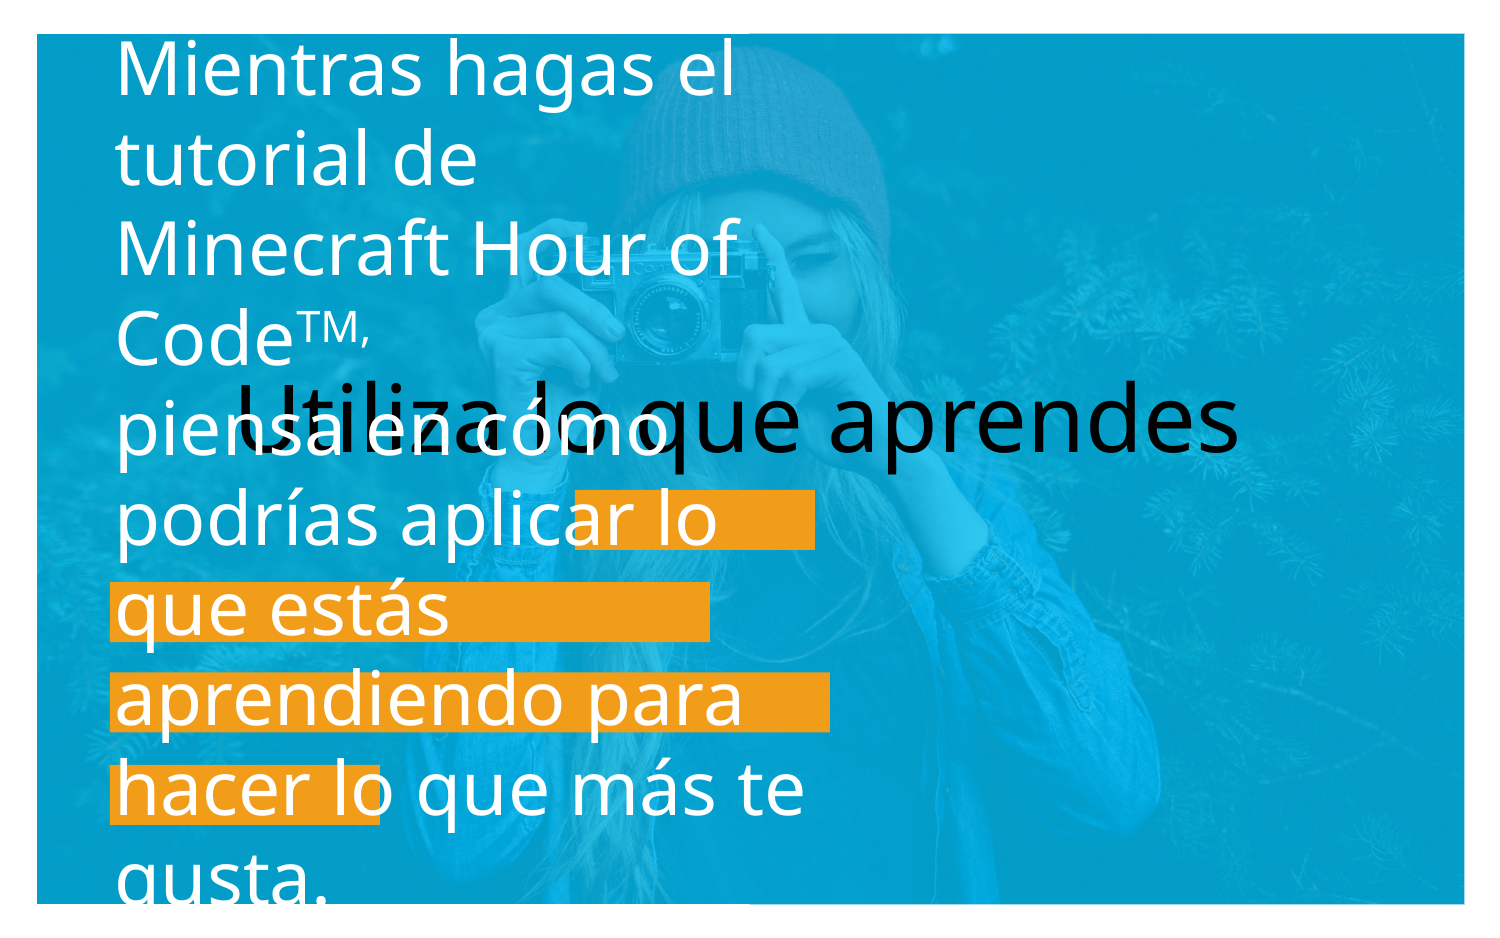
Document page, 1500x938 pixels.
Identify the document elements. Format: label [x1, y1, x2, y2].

picture [1, 0, 1498, 938]
text_box [109, 582, 830, 825]
